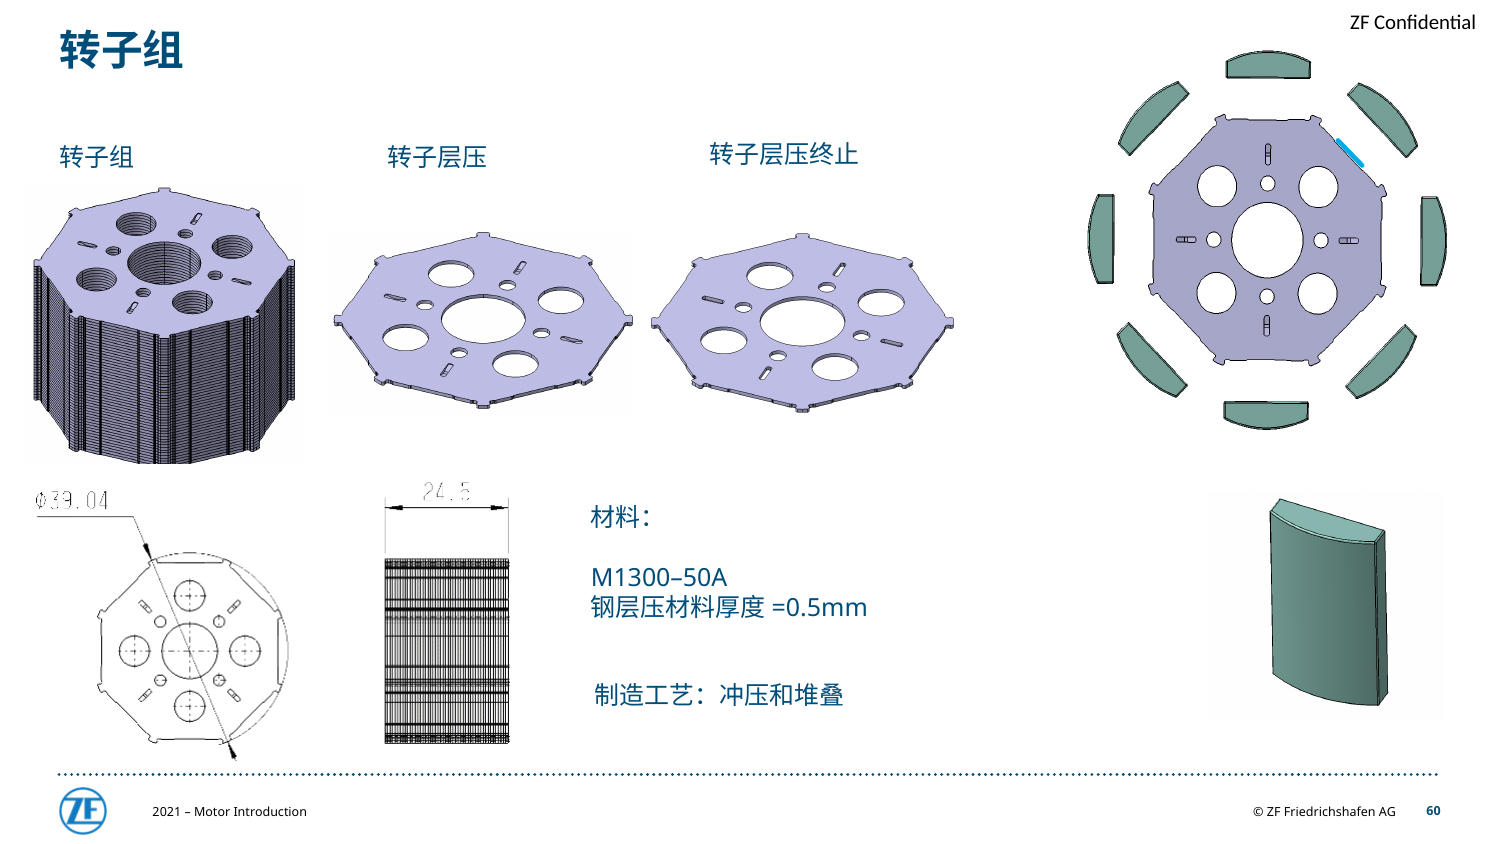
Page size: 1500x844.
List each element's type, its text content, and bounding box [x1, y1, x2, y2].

picture [12, 184, 555, 766]
title 转子组 [59, 23, 1441, 121]
picture [645, 228, 962, 418]
picture [1207, 491, 1446, 722]
text_box 转子组 [59, 141, 135, 172]
picture [59, 787, 107, 835]
text_box 转子层压 [387, 141, 488, 172]
picture [327, 228, 637, 418]
text_box 材料： M1300–50A 钢层压材料厚度=0.5mm [590, 501, 869, 622]
footer 2021 – Motor Introduction [152, 802, 1009, 820]
text_box 制造工艺：冲压和堆叠 [579, 672, 860, 717]
slide_number 60 [1411, 802, 1441, 820]
text_box 转子层压终止 [709, 138, 860, 169]
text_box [1075, 45, 1454, 433]
